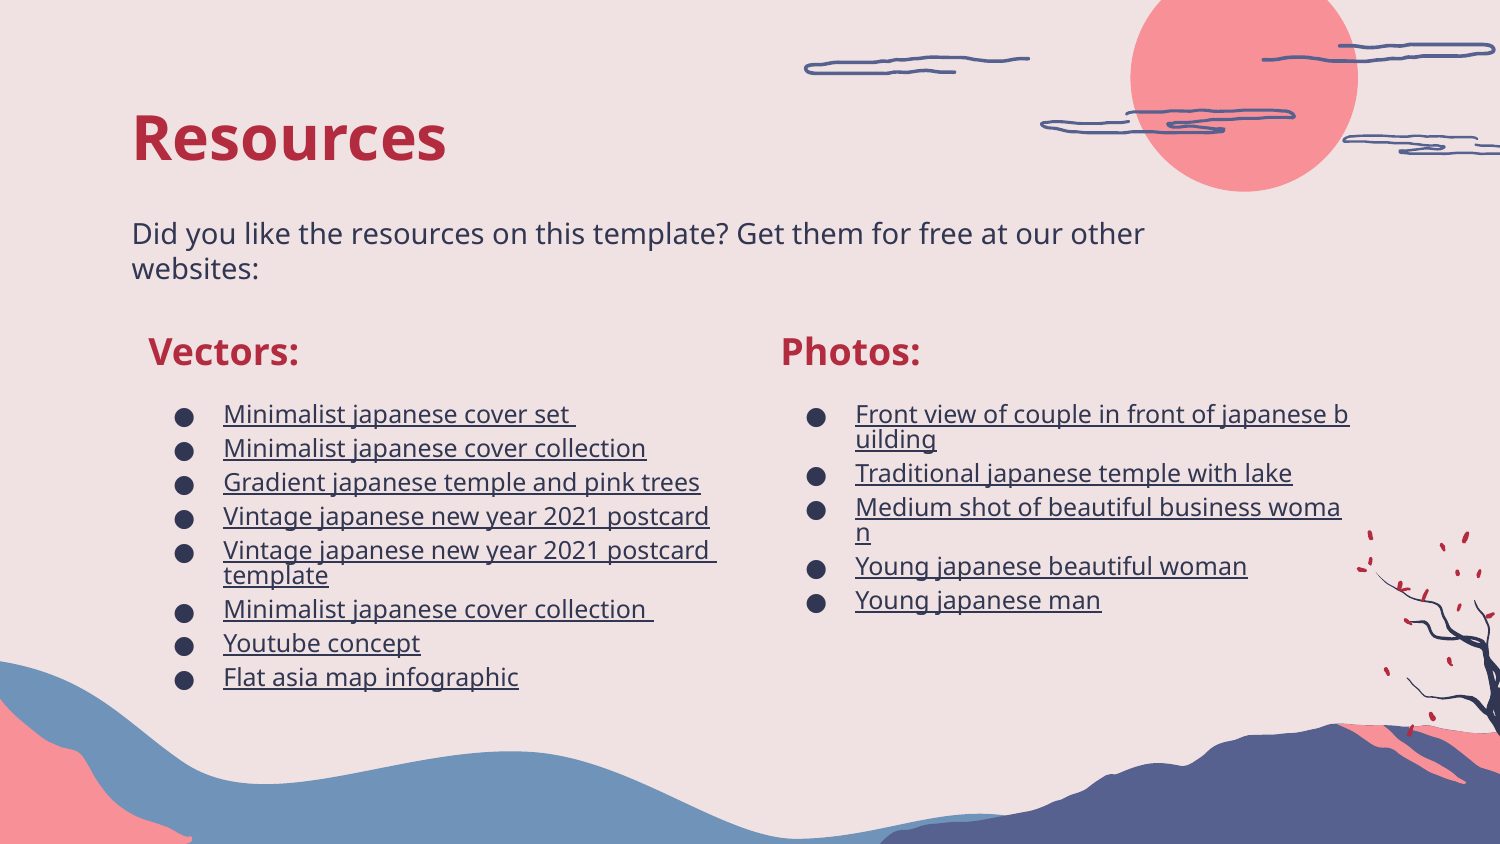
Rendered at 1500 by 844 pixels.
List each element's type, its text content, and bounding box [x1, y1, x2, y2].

title Resources [116, 88, 957, 183]
text_box Did you like the resources on this template? Get them for free at our other websites: [116, 219, 1288, 281]
list Vectors: Minimalist japanese cover set Minimalist japanese cover collection Gradient japanese temple and pink trees Vintage japanese new year 2021 postcard Vintage japanese new year 2021 postcard template Minimalist japanese cover collection Youtube concept Flat asia map infographic [133, 313, 736, 695]
list Photos: Front view of couple in front of japanese building Traditional japanese temple with lake Medium shot of beautiful business woman Young japanese beautiful woman Young japanese man [765, 313, 1368, 617]
